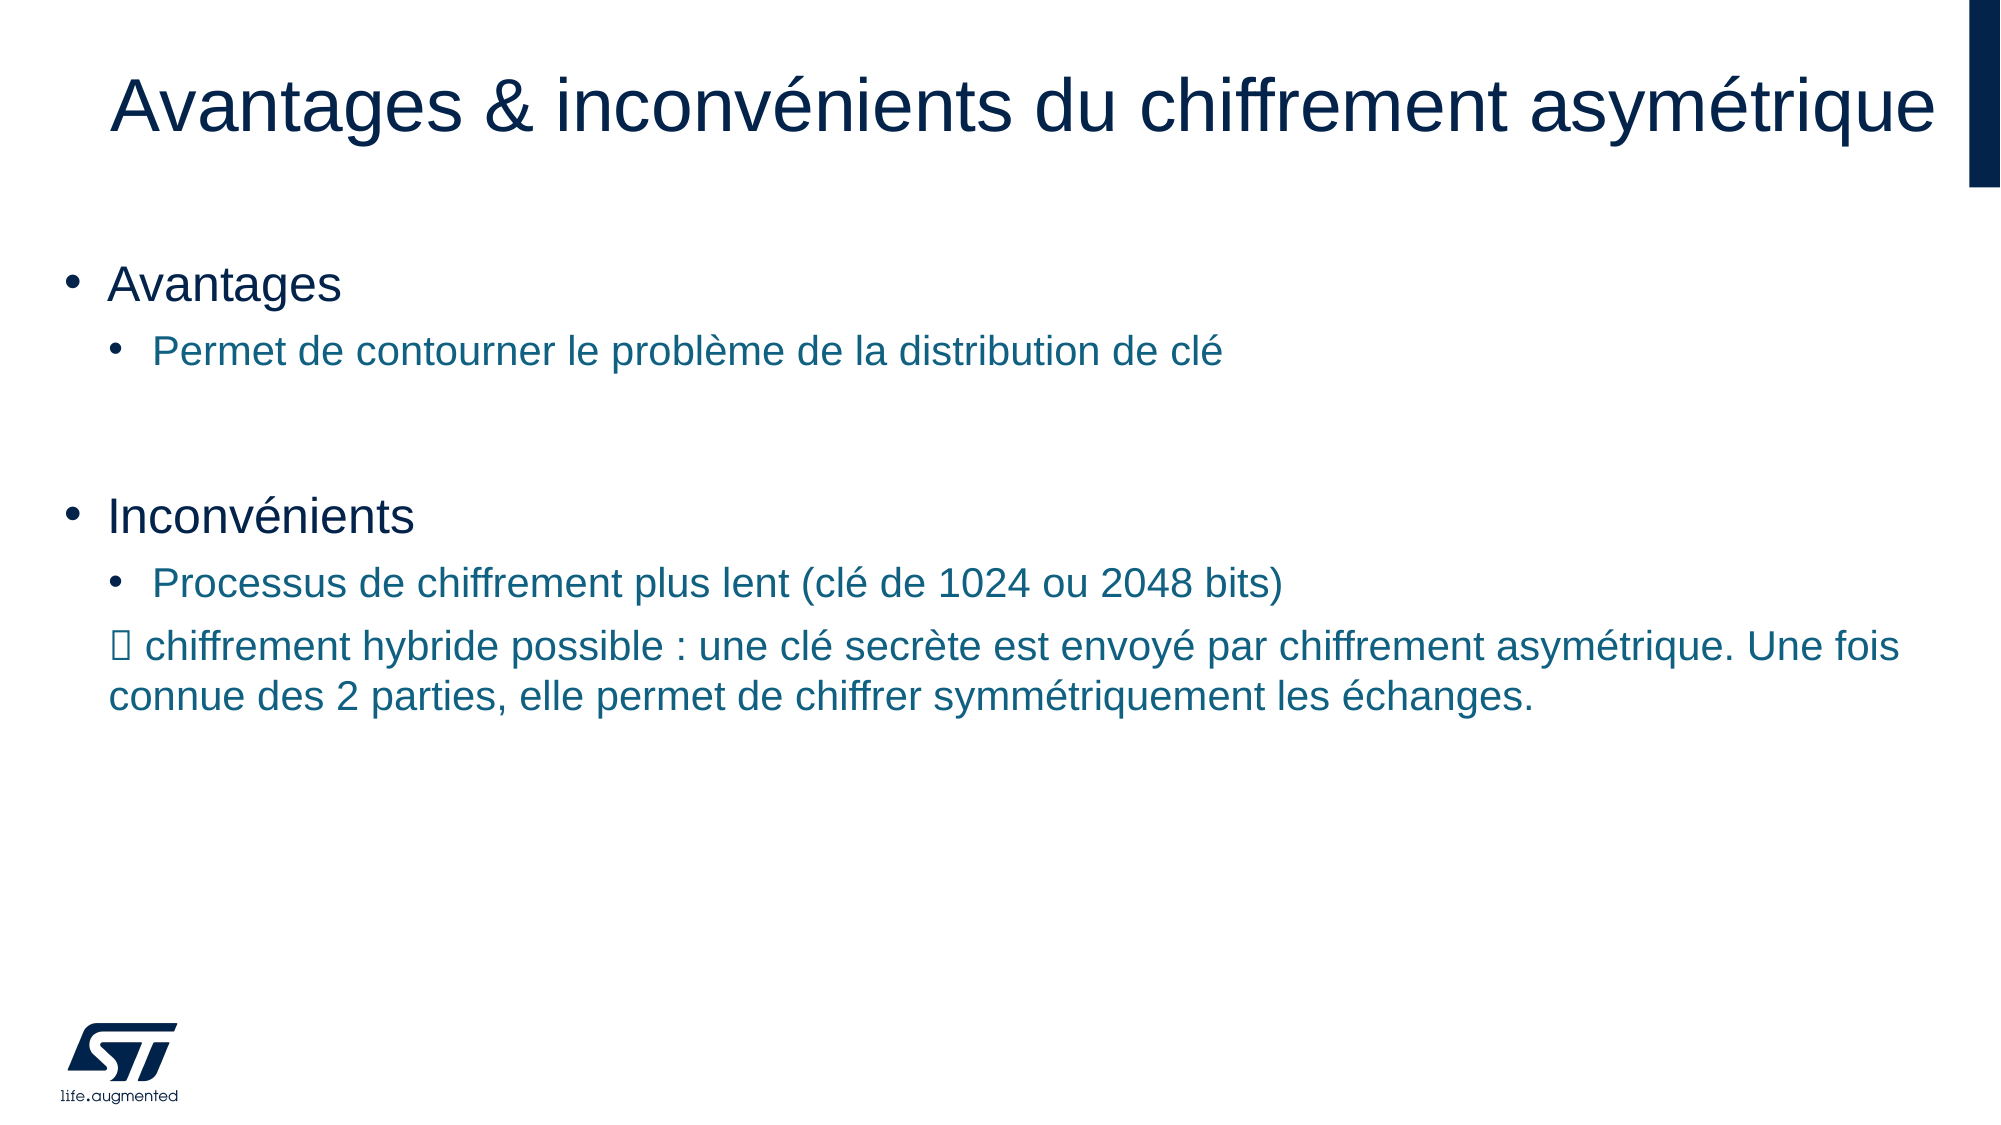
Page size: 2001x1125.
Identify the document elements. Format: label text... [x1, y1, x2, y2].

picture [37, 999, 201, 1125]
list Avantages Permet de contourner le problème de la distribution de clé Inconvénients Processus de chiffrement plus lent (clé de 1024 ou 2048 bits)  chiffrement hybride possible : une clé secrète est envoyé par chiffrement asymétrique. Une fois connue des 2 parties, elle permet de chiffrer symmétriquement les échanges. [49, 243, 1951, 1000]
title Avantages & inconvénients du chiffrement asymétrique [49, 0, 1954, 215]
